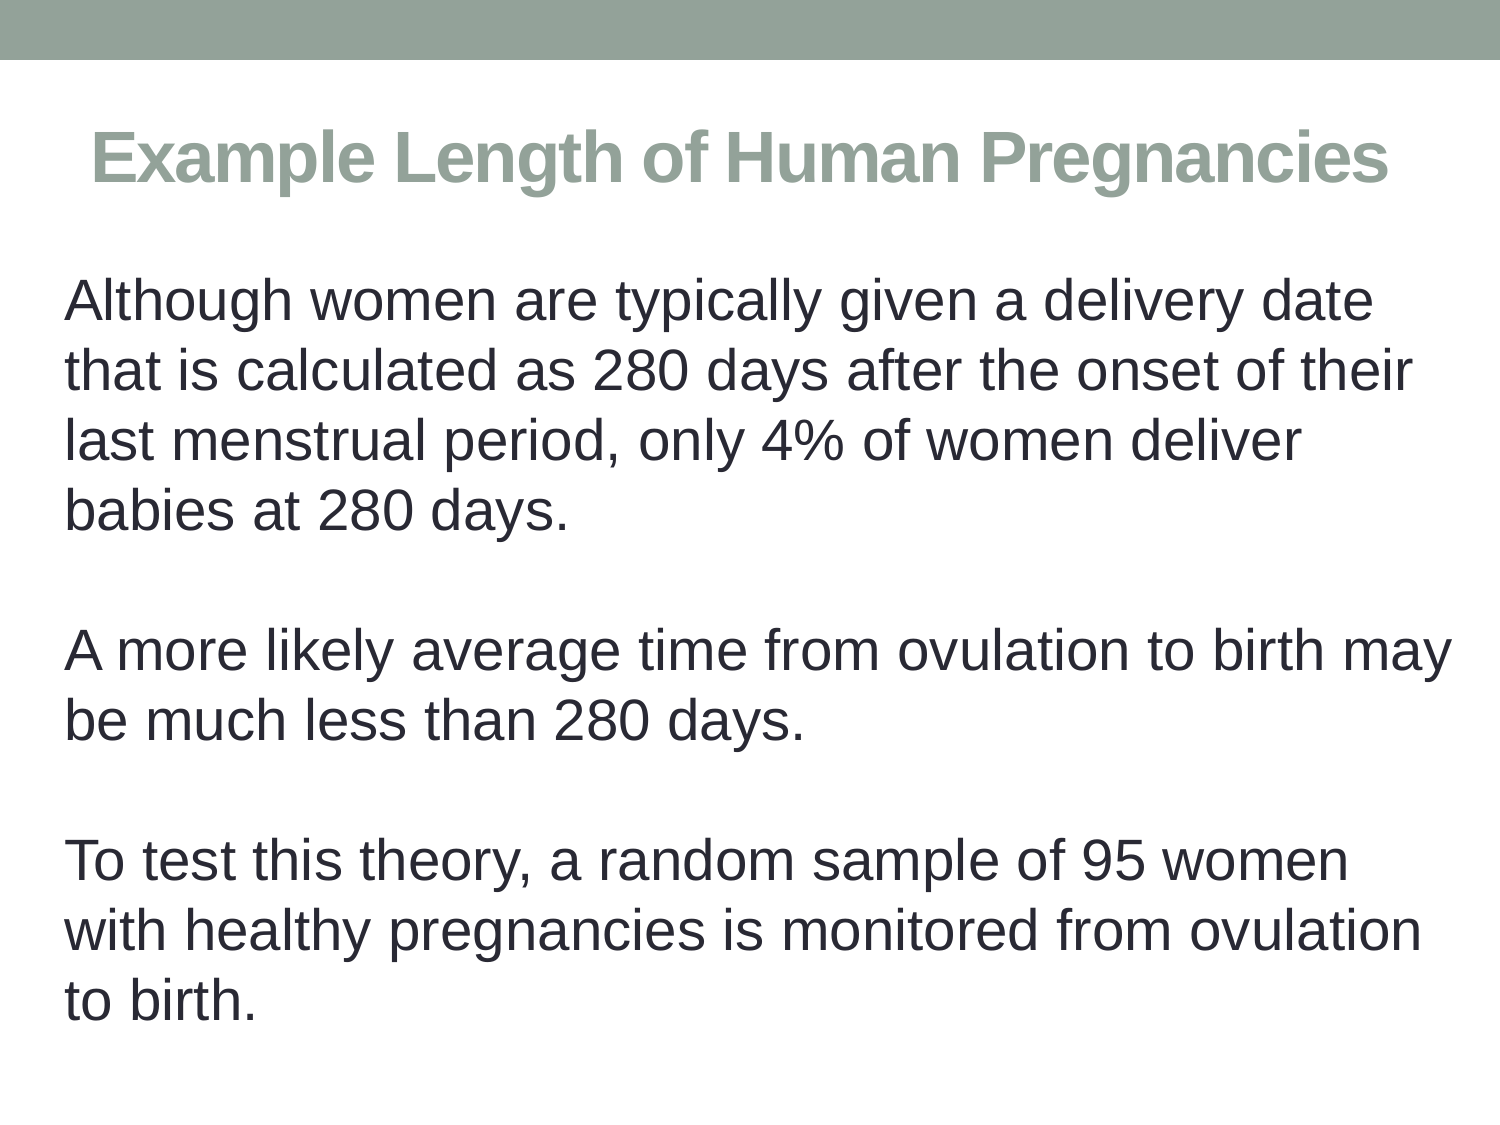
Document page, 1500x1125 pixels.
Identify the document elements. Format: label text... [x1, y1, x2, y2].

text_box Although women are typically given a delivery date that is calculated as 280 days after the onset of their last menstrual period, only 4% of women deliver babies at 280 days. A more likely average time from ovulation to birth may be much less than 280 days. To test this theory, a random sample of 95 women with healthy pregnancies is monitored from ovulation to birth. [49, 254, 1487, 1040]
title Example Length of Human Pregnancies [75, 60, 1425, 248]
